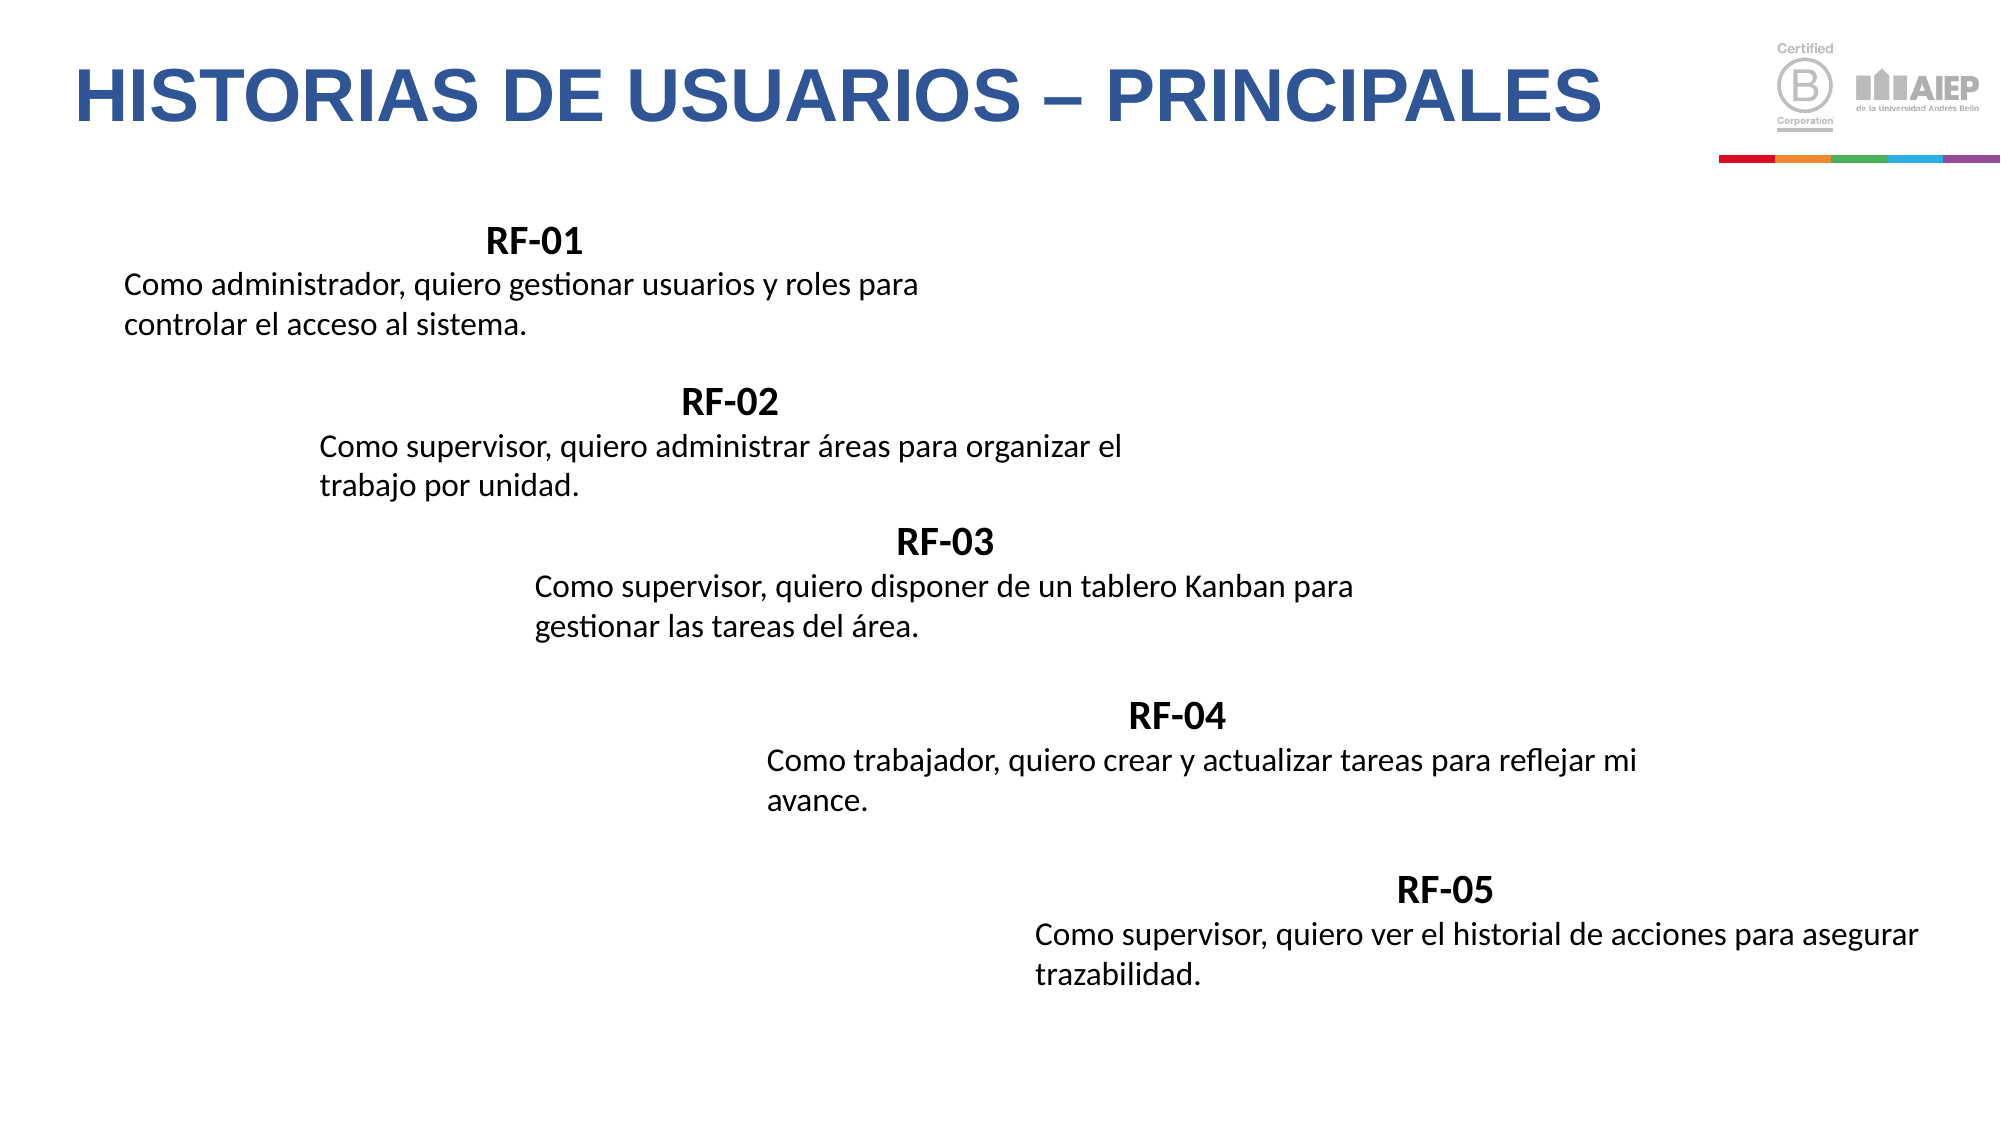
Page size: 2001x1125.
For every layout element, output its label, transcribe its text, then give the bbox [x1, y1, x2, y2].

text_box RF-04 Como trabajador, quiero crear y actualizar tareas para reflejar mi avance. [677, 680, 1678, 826]
text_box RF-03 Como supervisor, quiero disponer de un tablero Kanban para gestionar las tareas del área. [445, 506, 1446, 652]
text_box RF-02 Como supervisor, quiero administrar áreas para organizar el trabajo por unidad. [229, 366, 1231, 511]
text_box RF-05 Como supervisor, quiero ver el historial de acciones para asegurar trazabilidad. [945, 854, 1947, 1000]
title HISTORIAS DE USUARIOS – PRINCIPALES [59, 39, 1678, 155]
text_box RF-01 Como administrador, quiero gestionar usuarios y roles para controlar el acceso al sistema. [34, 205, 1036, 350]
